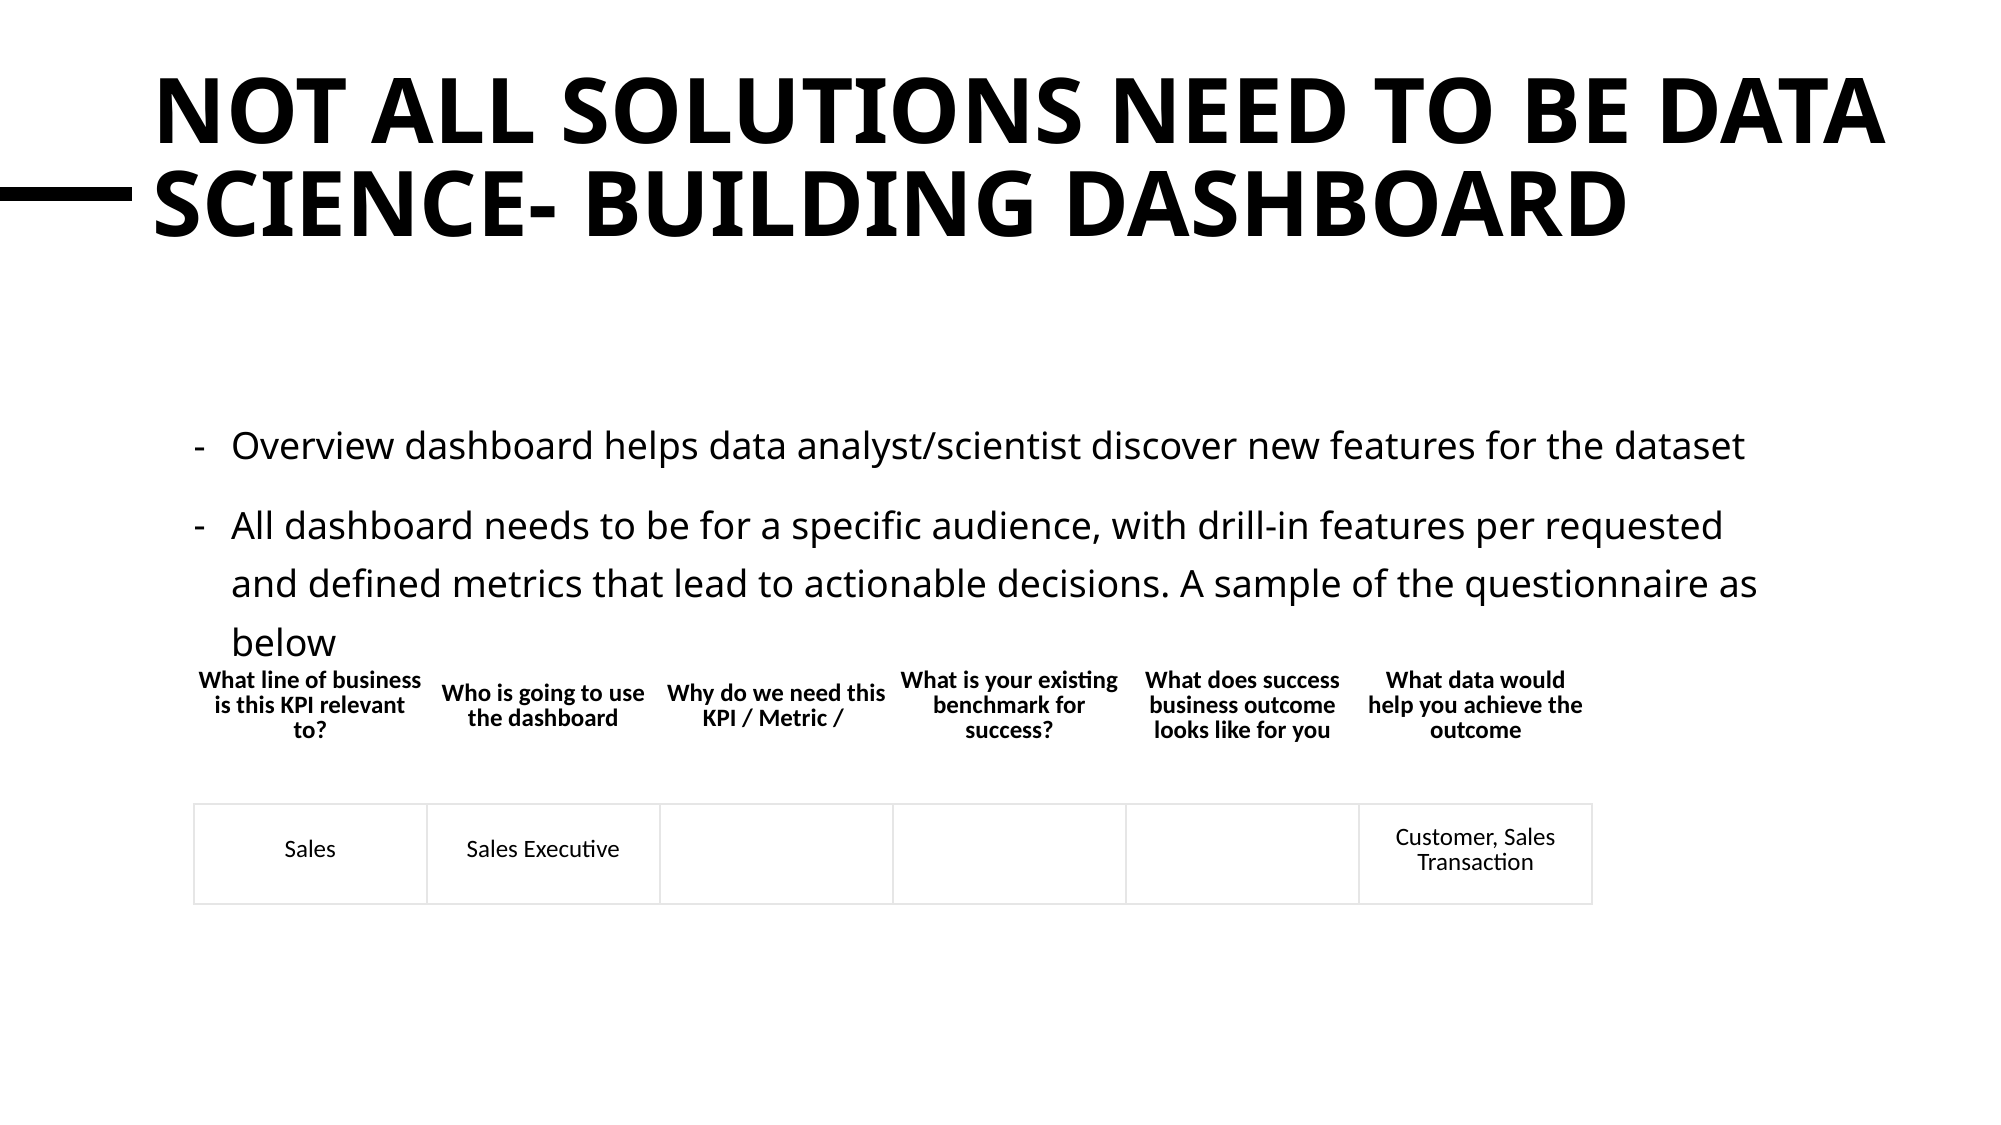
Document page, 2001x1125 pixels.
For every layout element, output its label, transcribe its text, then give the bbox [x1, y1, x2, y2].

table_cell Sales [195, 805, 426, 903]
list Overview dashboard helps data analyst/scientist discover new features for the dataset All dashboard needs to be for a specific audience, with drill-in features per requested and defined metrics that lead to actionable decisions. A sample of the questionnaire as below [178, 401, 1807, 1032]
title NOT ALL SOLUTIONS NEED TO BE DATA SCIENCE- BUILDING DASHBOARD [137, 62, 1918, 275]
table_header What data would help you achieve the outcome [1359, 617, 1592, 803]
table_cell Sales Executive [428, 805, 659, 903]
table_header Why do we need this KPI / Metric / [660, 617, 893, 803]
table_cell [894, 805, 1125, 903]
table_header What is your existing benchmark for success? [893, 617, 1126, 803]
table_cell [661, 805, 892, 903]
table_cell [1127, 805, 1358, 903]
table_header Who is going to use the dashboard [427, 617, 660, 803]
table_header What does success business outcome looks like for you [1126, 617, 1359, 803]
table_cell Customer, Sales Transaction [1360, 805, 1591, 903]
table_header What line of business is this KPI relevant to? [194, 617, 427, 803]
